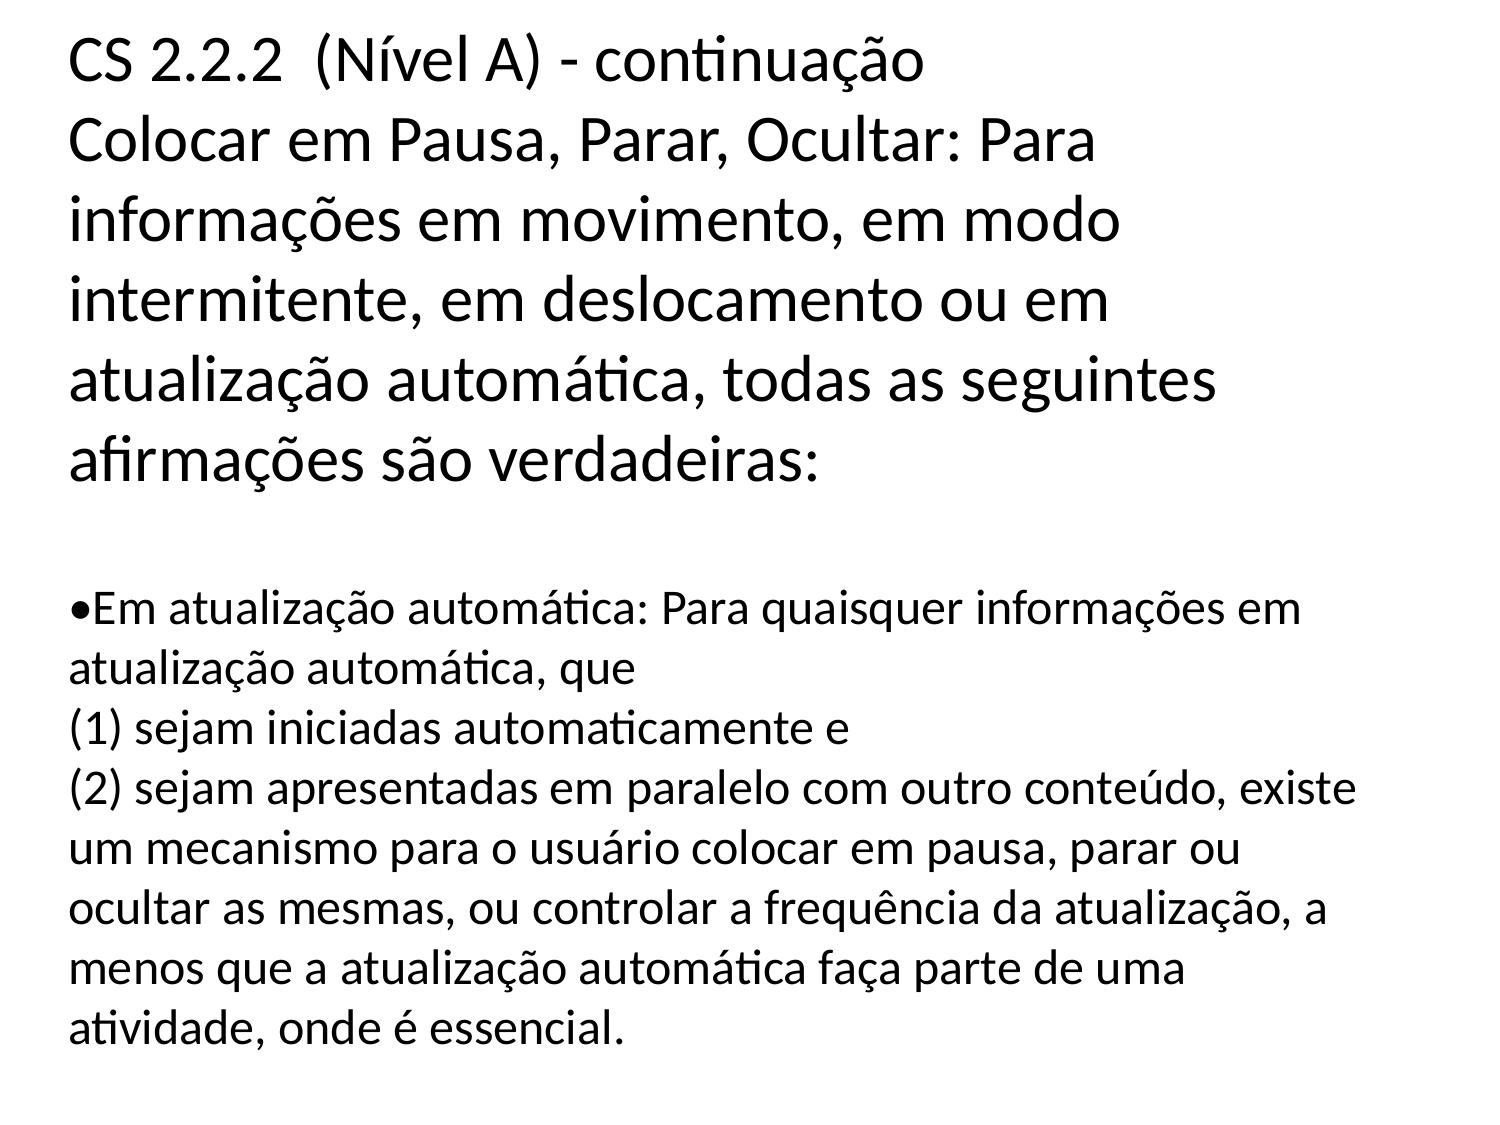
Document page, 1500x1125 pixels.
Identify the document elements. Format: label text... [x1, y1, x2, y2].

title CS 2.2.2 (Nível A) - continuação Colocar em Pausa, Parar, Ocultar: Para informações em movimento, em modo intermitente, em deslocamento ou em atualização automática, todas as seguintes afirmações são verdadeiras: •Em atualização automática: Para quaisquer informações em atualização automática, que (1) sejam iniciadas automaticamente e (2) sejam apresentadas em paralelo com outro conteúdo, existe um mecanismo para o usuário colocar em pausa, parar ou ocultar as mesmas, ou controlar a frequência da atualização, a menos que a atualização automática faça parte de uma atividade, onde é essencial. [53, 550, 1404, 739]
